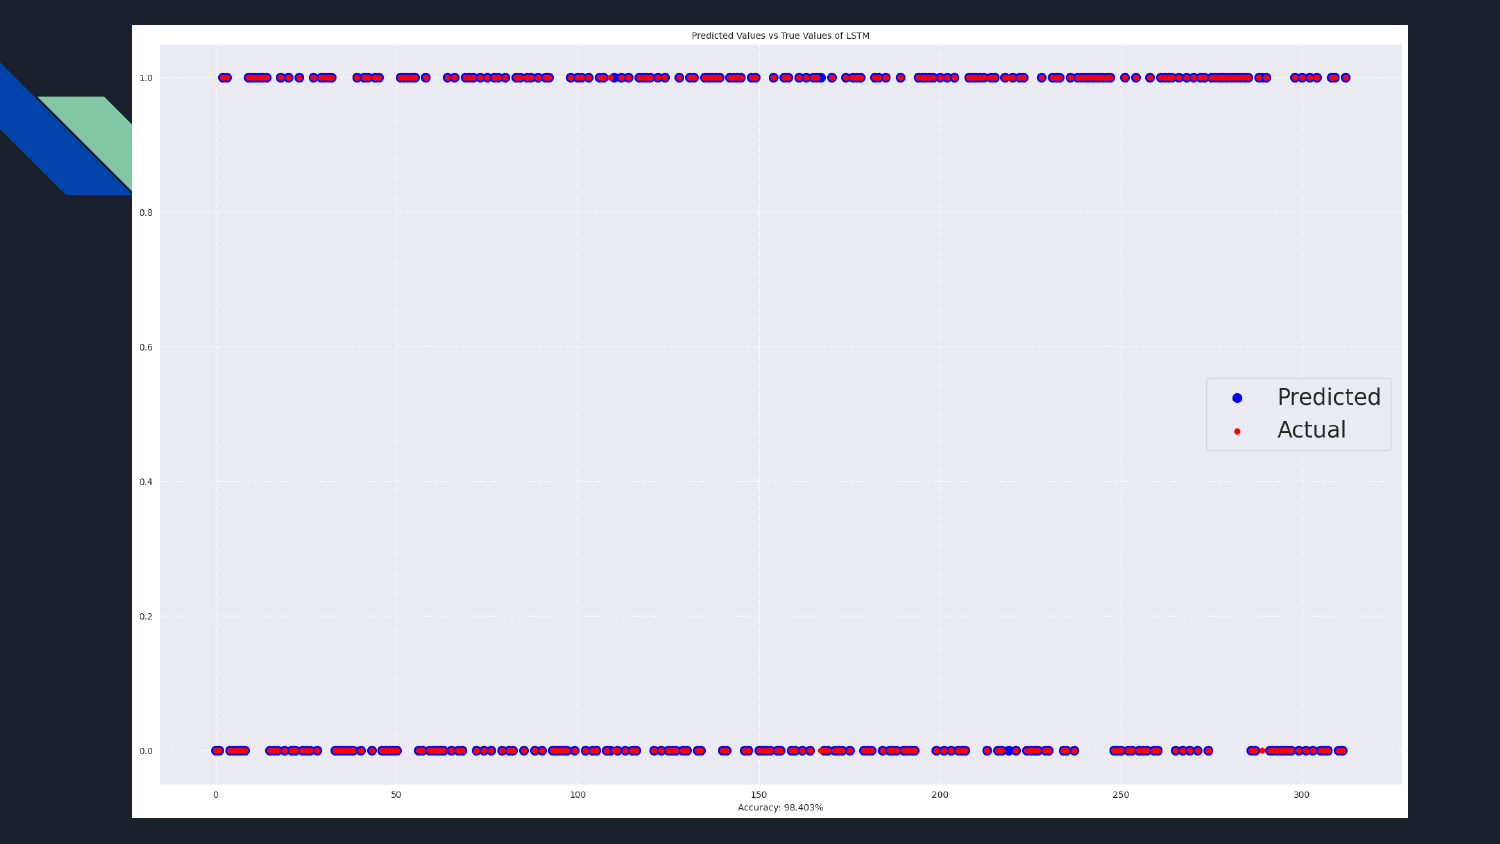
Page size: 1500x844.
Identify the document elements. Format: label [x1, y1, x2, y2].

picture [132, 25, 1408, 819]
